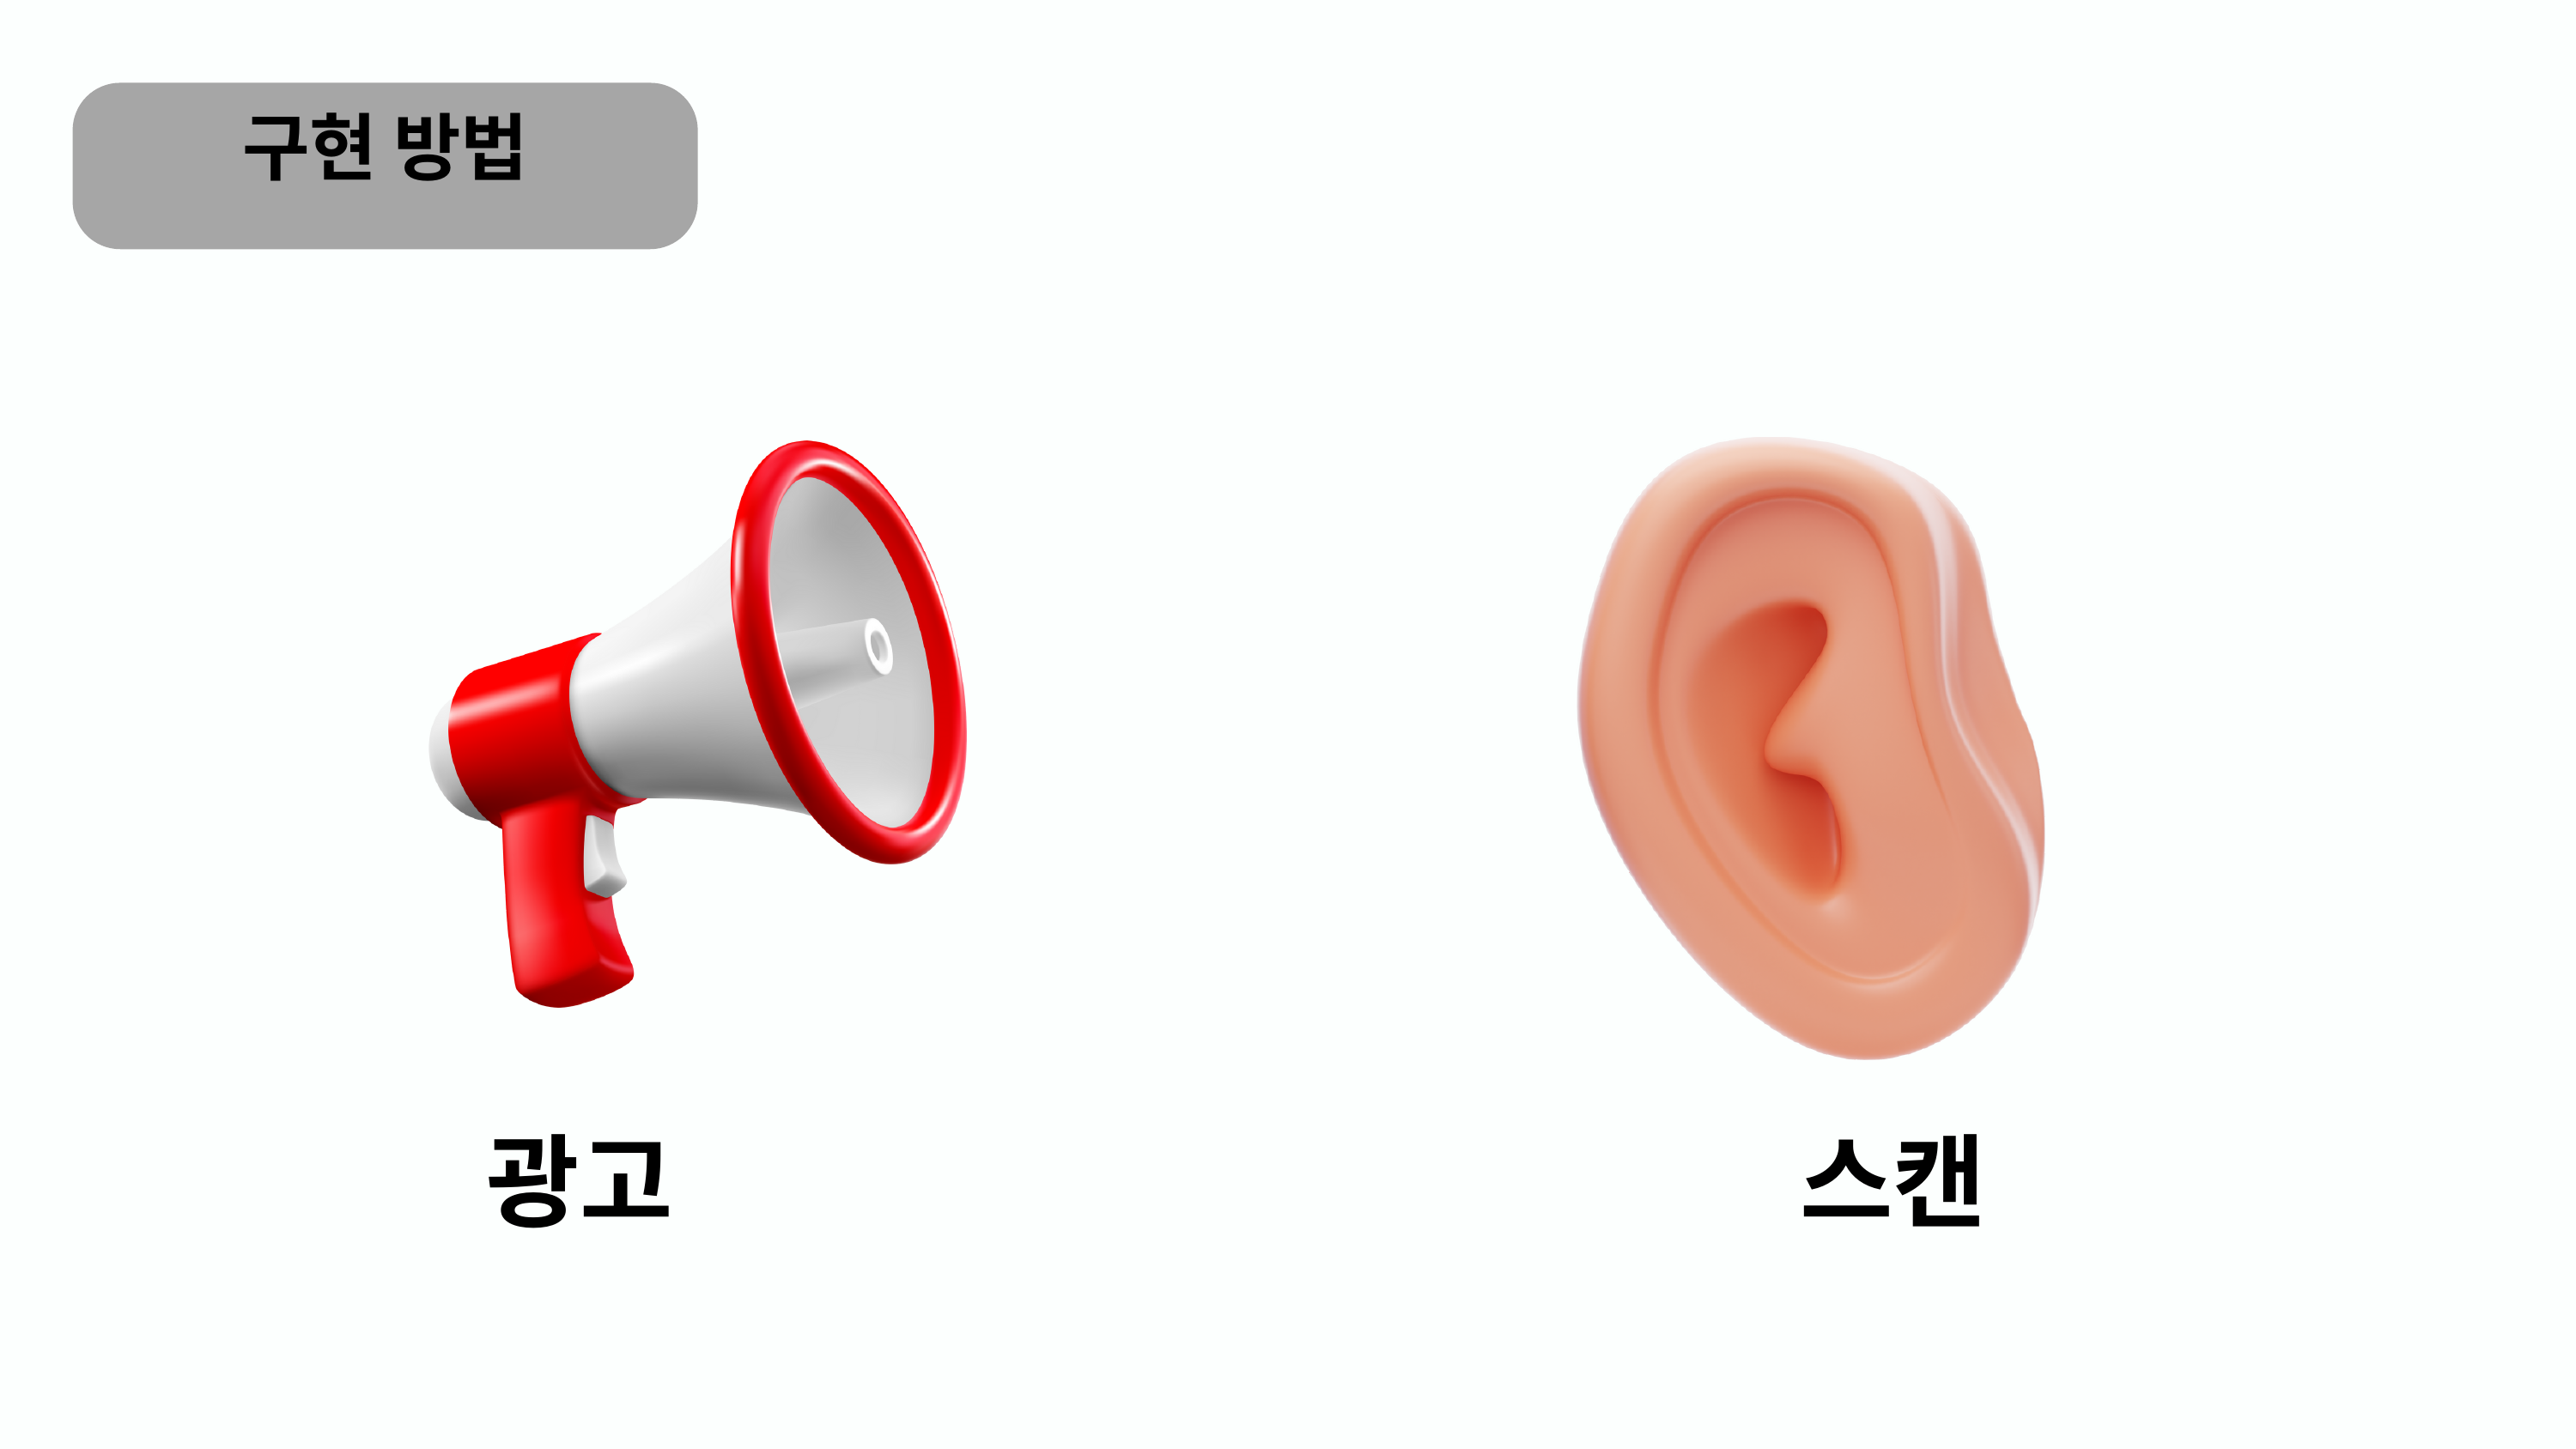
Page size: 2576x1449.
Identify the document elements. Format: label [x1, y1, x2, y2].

text_box [428, 440, 968, 1234]
text_box [1577, 436, 2046, 1234]
text_box [72, 82, 698, 250]
